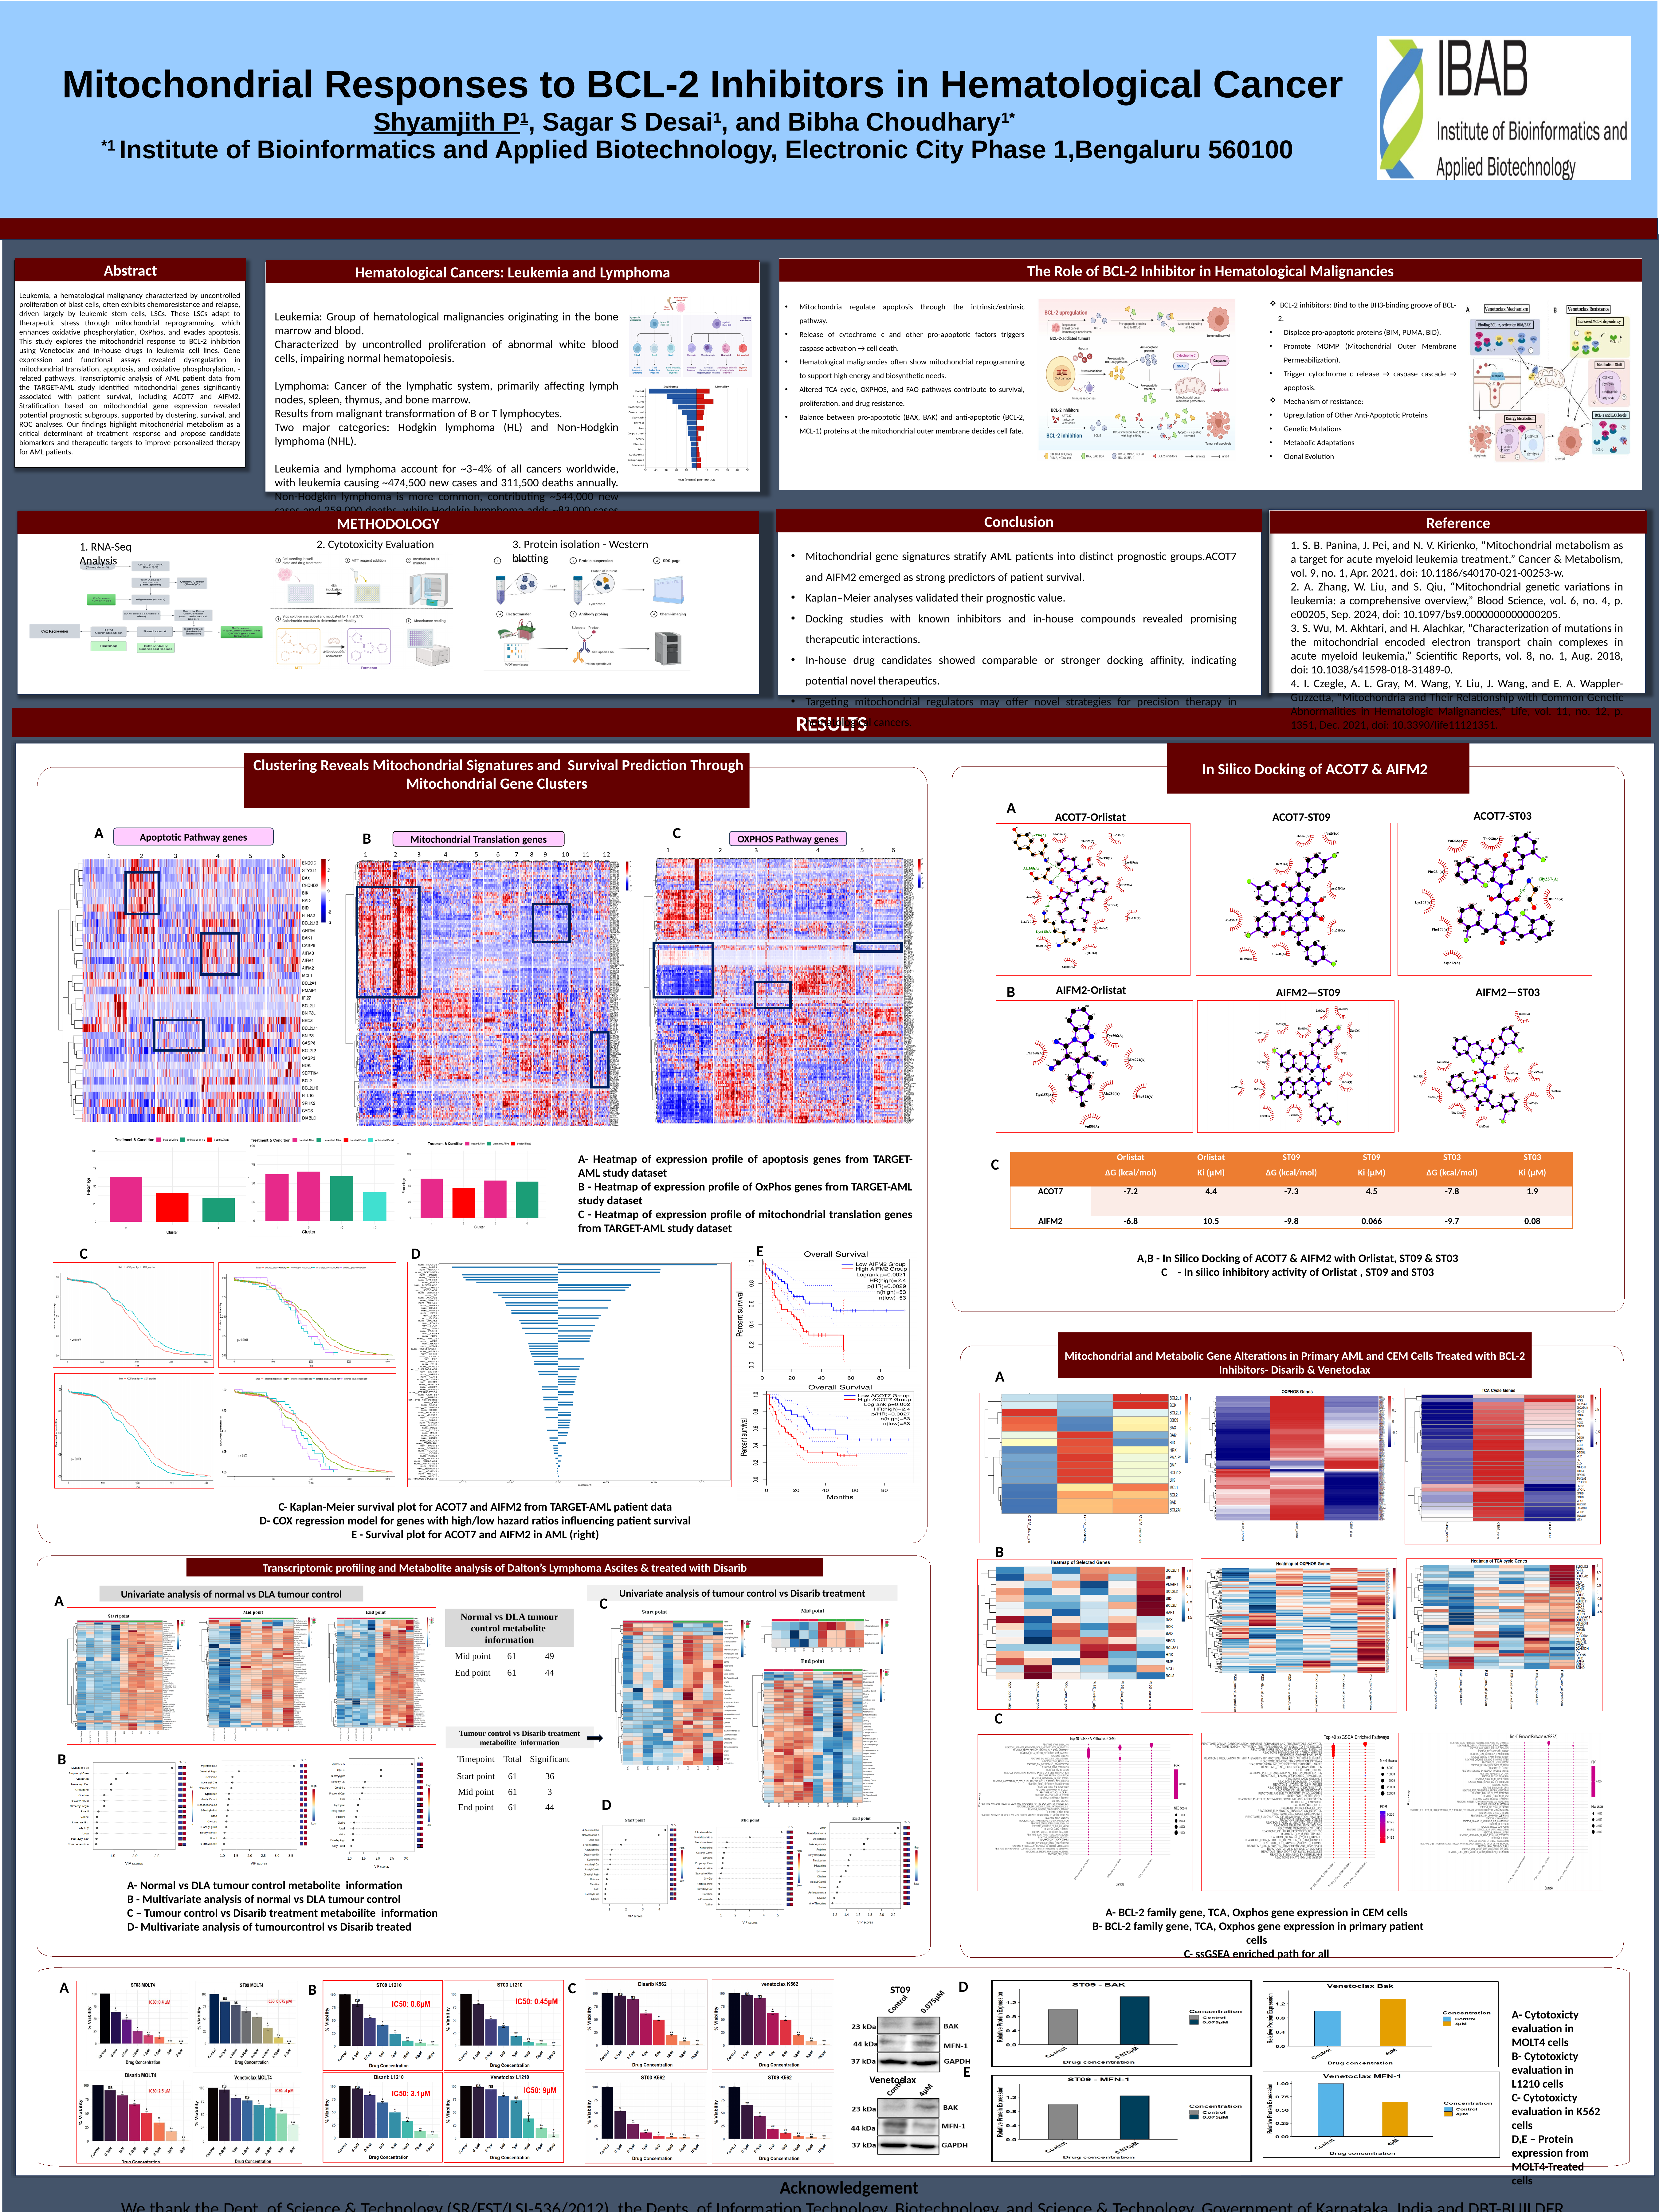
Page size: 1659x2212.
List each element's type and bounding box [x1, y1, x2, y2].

picture [628, 382, 751, 482]
picture [67, 1607, 436, 1745]
picture [407, 1262, 731, 1487]
picture [1407, 1733, 1604, 1891]
text_box [57, 828, 951, 1237]
picture [62, 1748, 317, 1869]
text_box [996, 980, 1612, 1133]
text_box [996, 822, 1592, 976]
picture [1263, 1982, 1498, 2067]
text_box [951, 743, 1625, 1312]
text_box [960, 1332, 1624, 1958]
picture [979, 1393, 1191, 1543]
picture [270, 552, 453, 670]
picture [322, 1978, 580, 2163]
text_box [484, 555, 691, 671]
picture [578, 1811, 920, 1928]
text_box [779, 258, 1642, 490]
picture [29, 558, 268, 656]
picture [1406, 1558, 1602, 1711]
picture [990, 1979, 1253, 2162]
picture [977, 1559, 1193, 1710]
picture [978, 1734, 1193, 1891]
picture [324, 1746, 432, 1872]
picture [610, 1605, 892, 1808]
text_box [37, 753, 928, 1543]
picture [1263, 2072, 1500, 2157]
picture [585, 1979, 834, 2163]
picture [1377, 36, 1631, 180]
text_box [17, 511, 759, 695]
picture [1037, 298, 1236, 461]
picture [846, 1984, 980, 2155]
picture [1405, 1388, 1601, 1544]
picture [733, 1247, 921, 1502]
picture [1201, 1558, 1397, 1712]
picture [1464, 300, 1631, 463]
text_box [265, 260, 760, 492]
picture [629, 296, 752, 377]
picture [1201, 1733, 1398, 1891]
text_box [53, 1262, 396, 1488]
text_box [15, 258, 246, 490]
text_box [0, 1, 1659, 2212]
picture [1199, 1389, 1398, 1543]
picture [76, 1981, 302, 2163]
